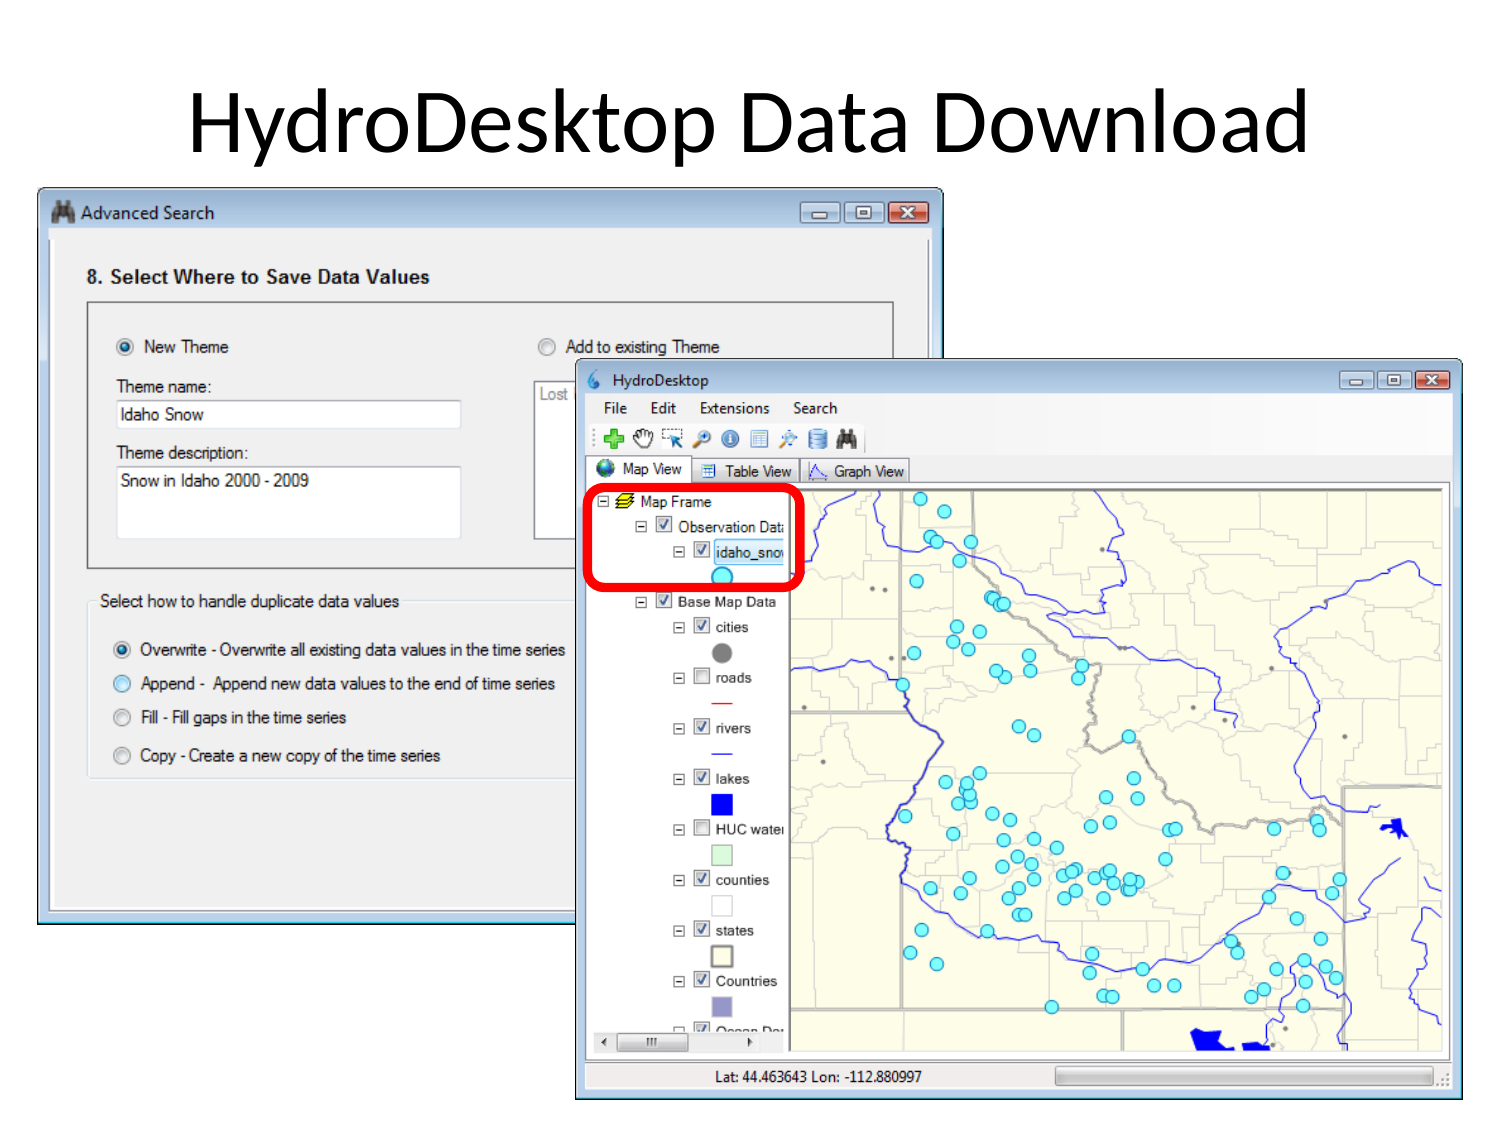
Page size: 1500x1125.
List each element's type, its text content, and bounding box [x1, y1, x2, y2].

picture [37, 187, 1463, 1101]
title HydroDesktop Data Download [75, 45, 1425, 188]
